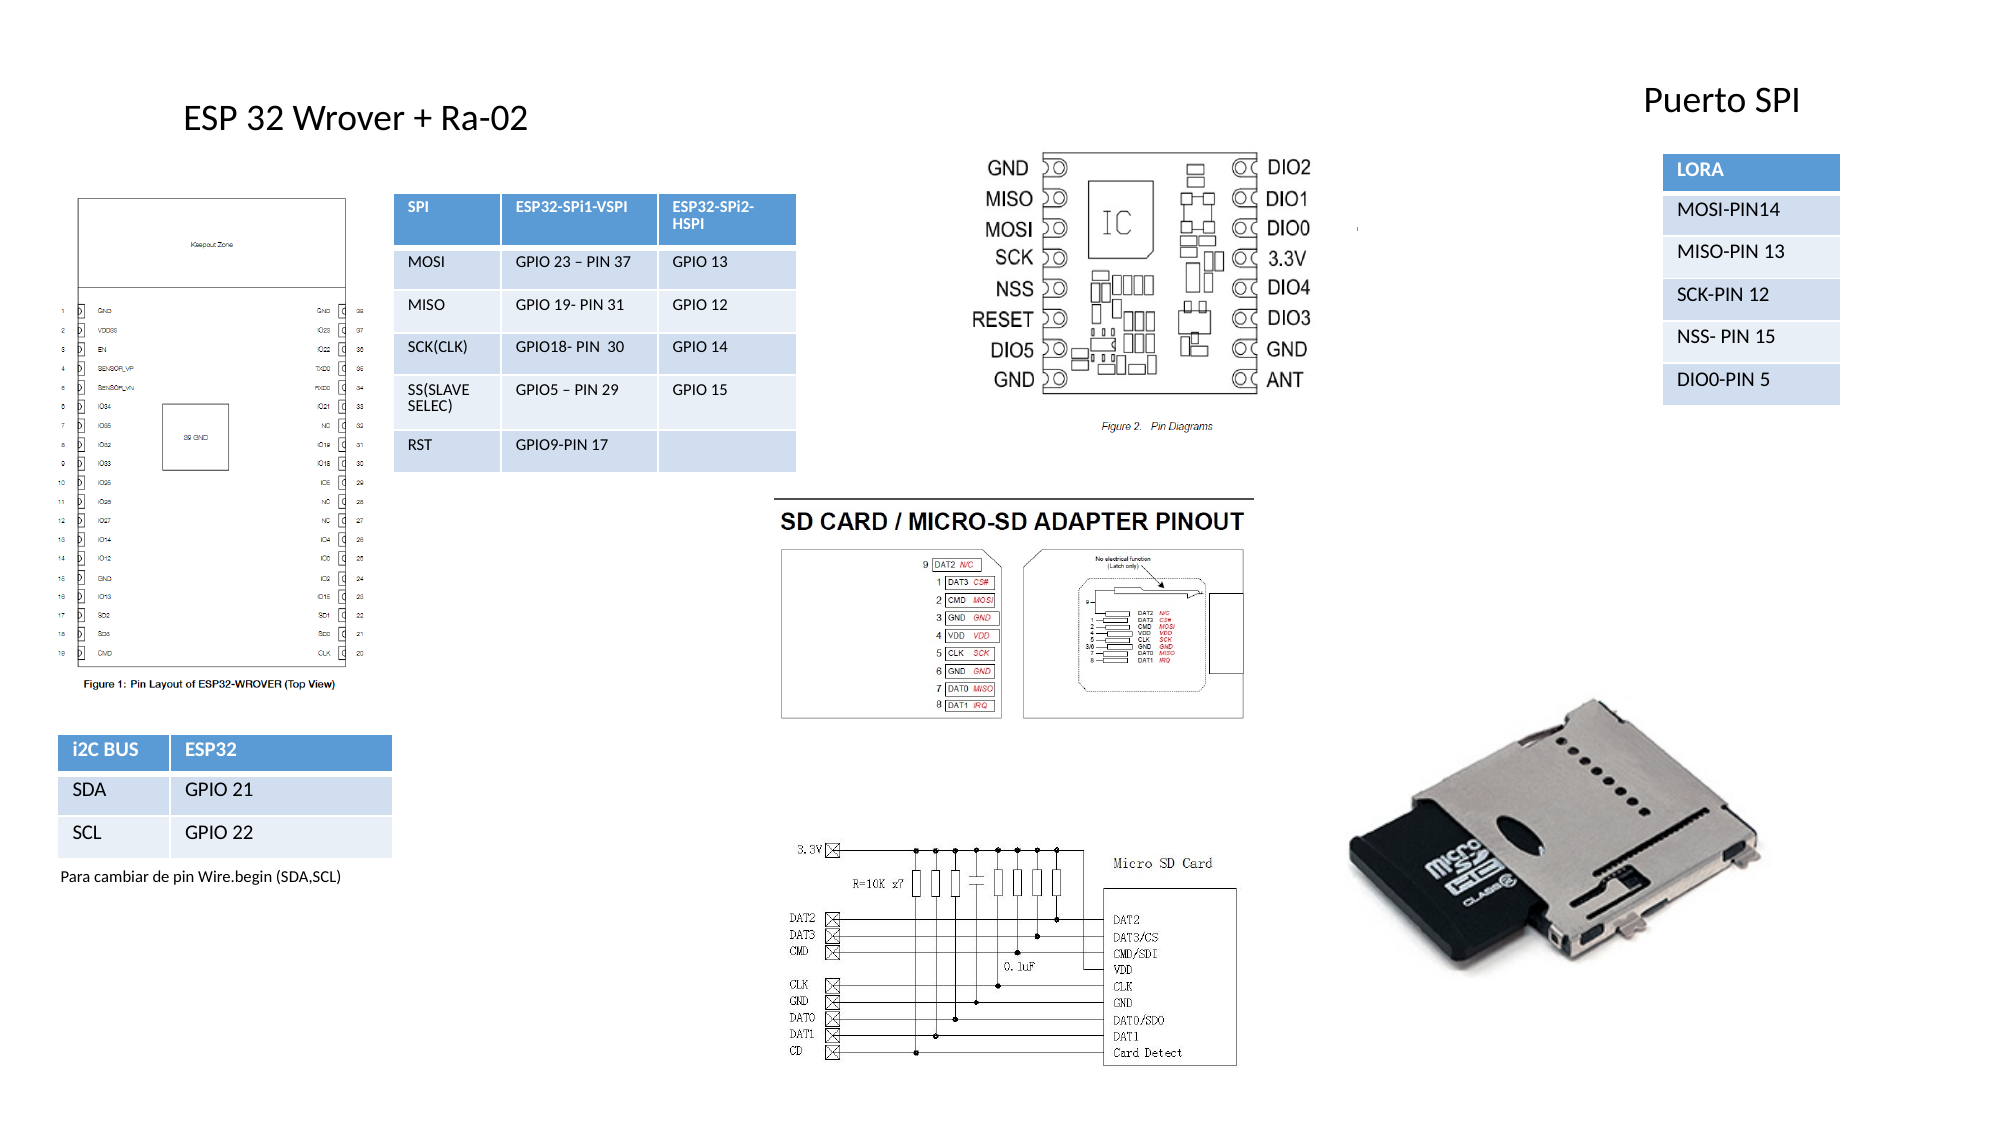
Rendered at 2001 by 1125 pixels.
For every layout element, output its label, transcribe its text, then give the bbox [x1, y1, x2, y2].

table_cell GPIO 22 [171, 817, 392, 858]
table_header SPI [394, 194, 500, 245]
table_cell GPIO 15 [659, 376, 796, 429]
table_header ESP32-SPi1-VSPI [502, 194, 657, 245]
table_header ESP32 [171, 735, 392, 771]
table_cell SDA [58, 777, 169, 815]
table_cell RST [394, 431, 500, 472]
picture [776, 820, 1254, 1097]
table_header LORA [1663, 154, 1840, 191]
table_cell SCL [58, 817, 169, 858]
table_header i2C BUS [58, 735, 169, 771]
table_cell GPIO 23 – PIN 37 [502, 251, 657, 289]
table_cell GPIO 21 [171, 777, 392, 815]
table_cell GPIO 13 [659, 251, 796, 289]
text_box Puerto SPI [1628, 67, 1841, 128]
table_cell SCK-PIN 12 [1663, 279, 1840, 320]
table_cell NSS- PIN 15 [1663, 322, 1840, 362]
table_cell MOSI [394, 251, 500, 289]
table_cell GPIO 12 [659, 291, 796, 332]
table_header ESP32-SPi2-HSPI [659, 194, 796, 245]
table_cell GPIO 19- PIN 31 [502, 291, 657, 332]
text_box ESP 32 Wrover + Ra-02 [168, 85, 544, 190]
text_box Para cambiar de pin Wire.begin (SDA,SCL) [45, 858, 357, 894]
table_cell GPIO18- PIN 30 [502, 334, 657, 374]
table_cell GPIO9-PIN 17 [502, 431, 657, 472]
table_cell MISO [394, 291, 500, 332]
table_cell DIO0-PIN 5 [1663, 364, 1840, 405]
table_cell SS(SLAVE SELEC) [394, 376, 500, 429]
picture [43, 187, 382, 700]
picture [913, 115, 1332, 444]
table_cell MISO-PIN 13 [1663, 237, 1840, 278]
table_cell SCK(CLK) [394, 334, 500, 374]
table_cell MOSI-PIN14 [1663, 196, 1840, 235]
table_cell GPIO5 – PIN 29 [502, 376, 657, 429]
picture [774, 498, 1256, 746]
picture [1320, 667, 1785, 1007]
table_cell GPIO 14 [659, 334, 796, 374]
table_cell [659, 431, 796, 472]
